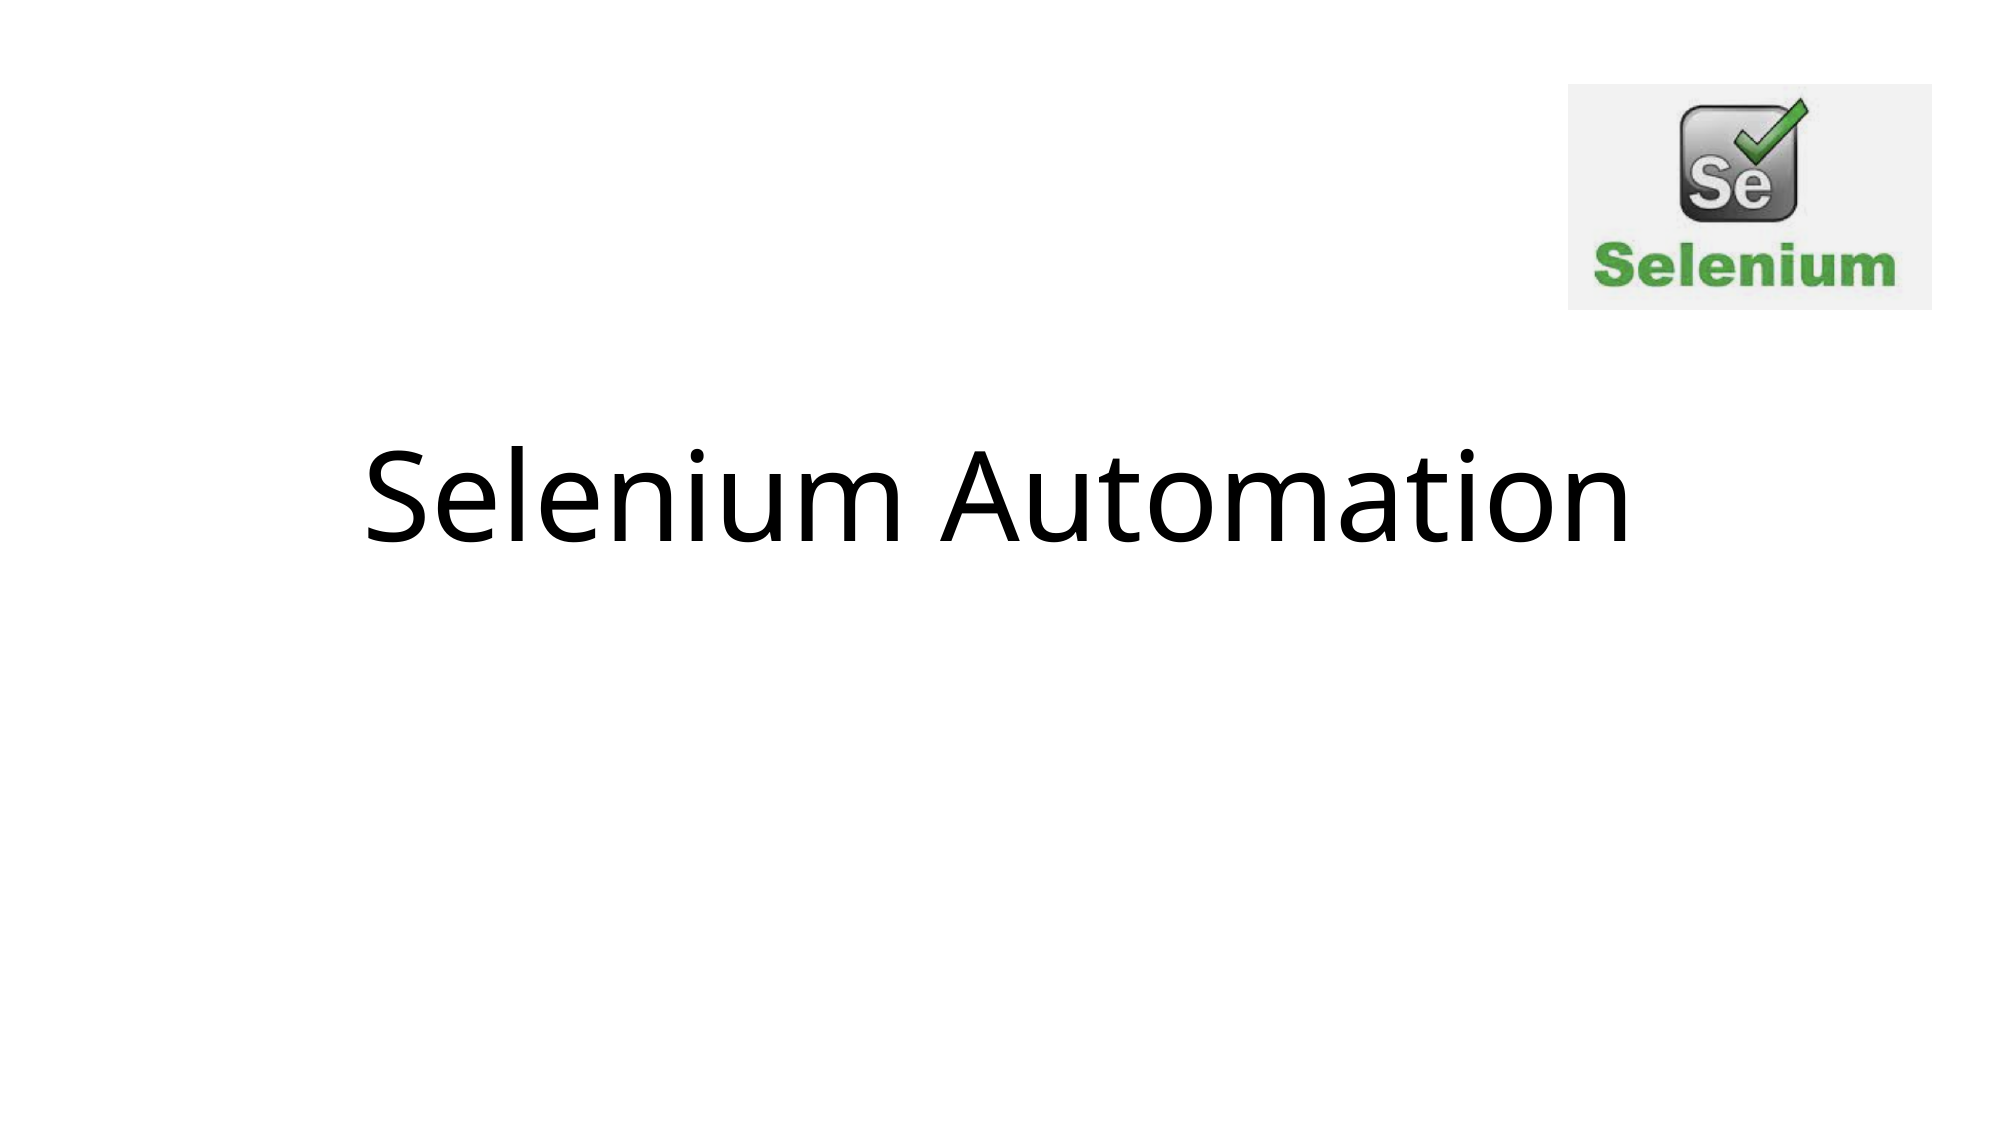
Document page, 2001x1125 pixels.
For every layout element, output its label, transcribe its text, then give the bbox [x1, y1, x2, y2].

picture [1567, 84, 1932, 310]
title Selenium Automation [249, 184, 1750, 576]
